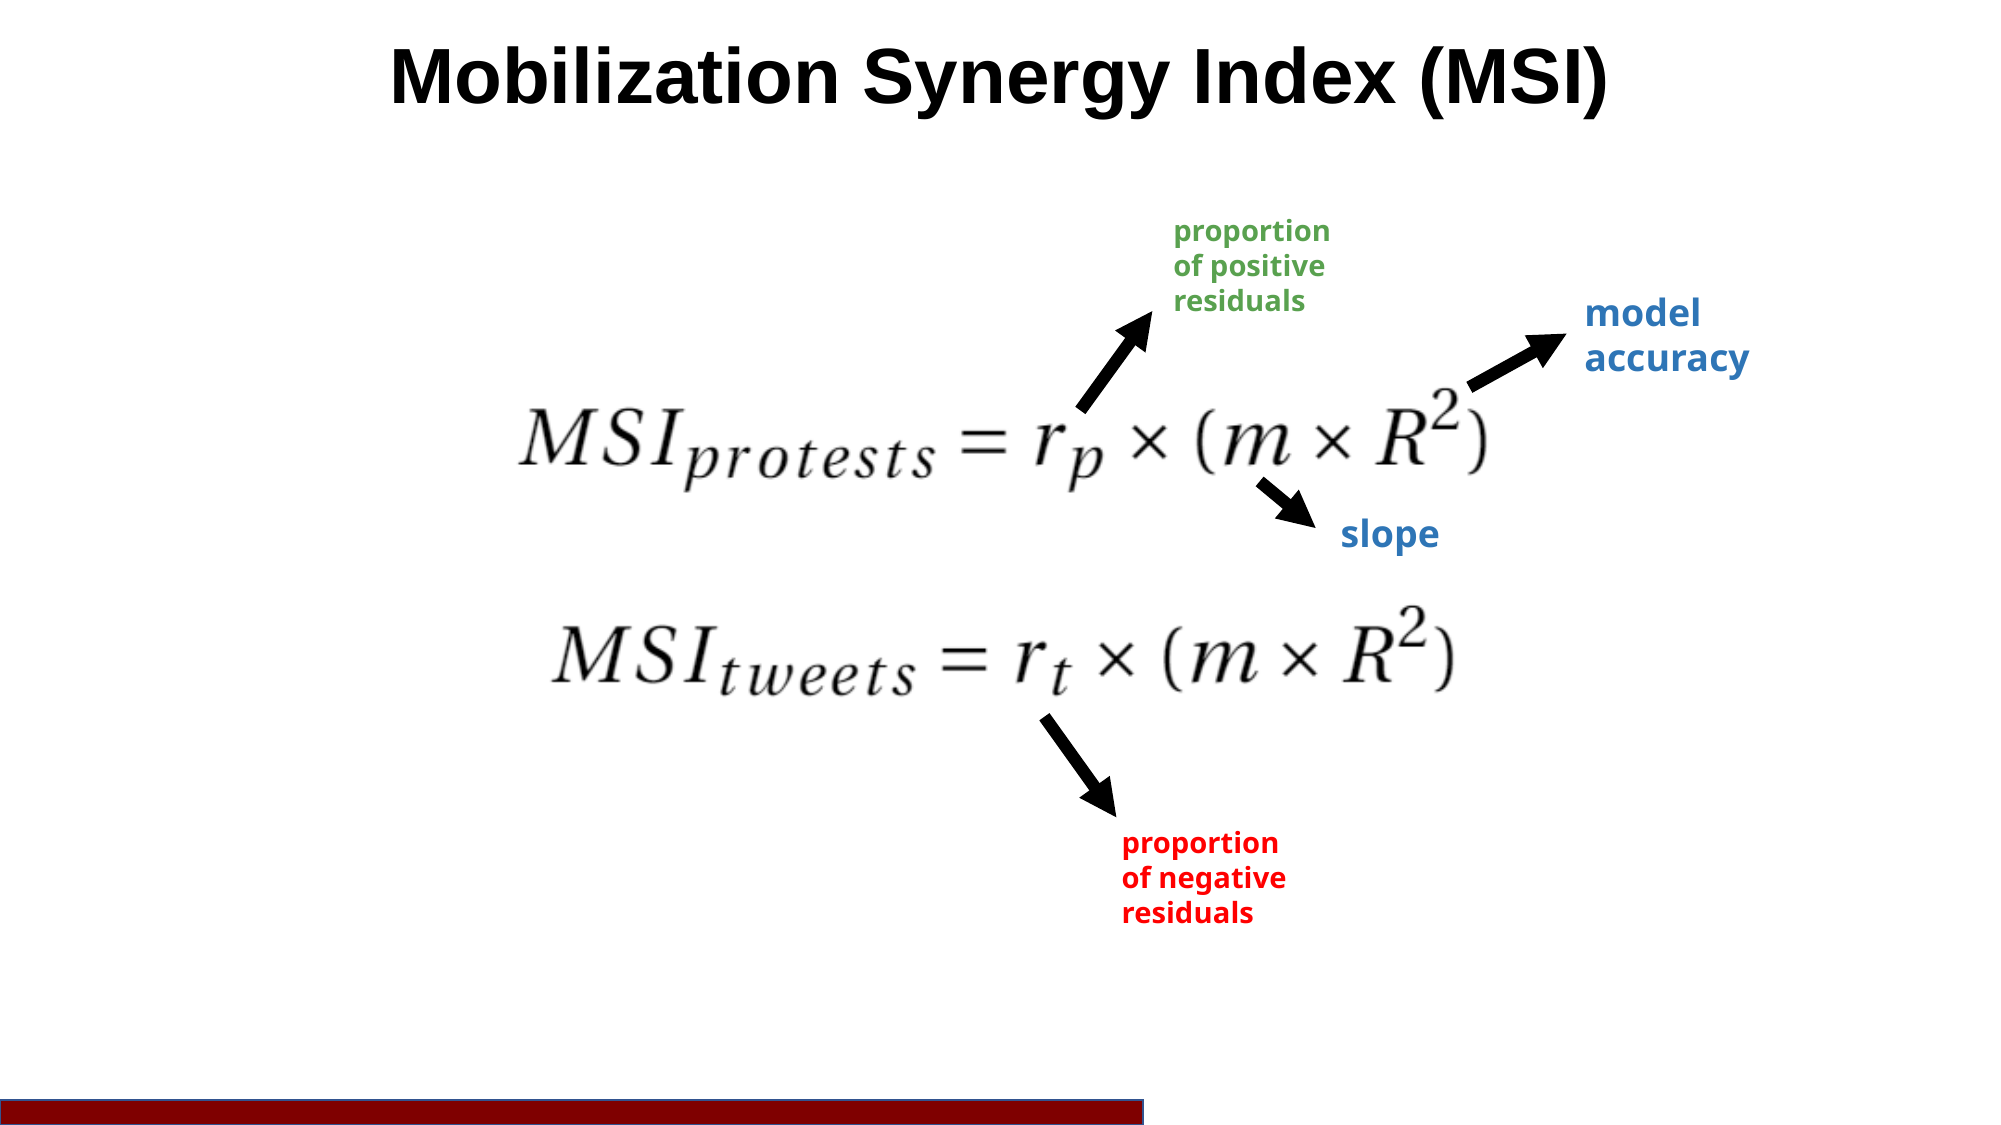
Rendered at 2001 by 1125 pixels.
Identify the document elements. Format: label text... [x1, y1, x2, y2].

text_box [1044, 716, 1117, 818]
text_box model accuracy [1569, 281, 1790, 386]
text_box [1080, 311, 1153, 411]
text_box [0, 1099, 1144, 1125]
text_box Mobilization Synergy Index (MSI) [336, 0, 1664, 166]
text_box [1469, 333, 1567, 388]
text_box proportion of negative residuals [1106, 817, 1316, 937]
text_box proportion of positive residuals [1158, 204, 1379, 325]
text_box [1259, 481, 1316, 528]
picture [442, 333, 1557, 792]
